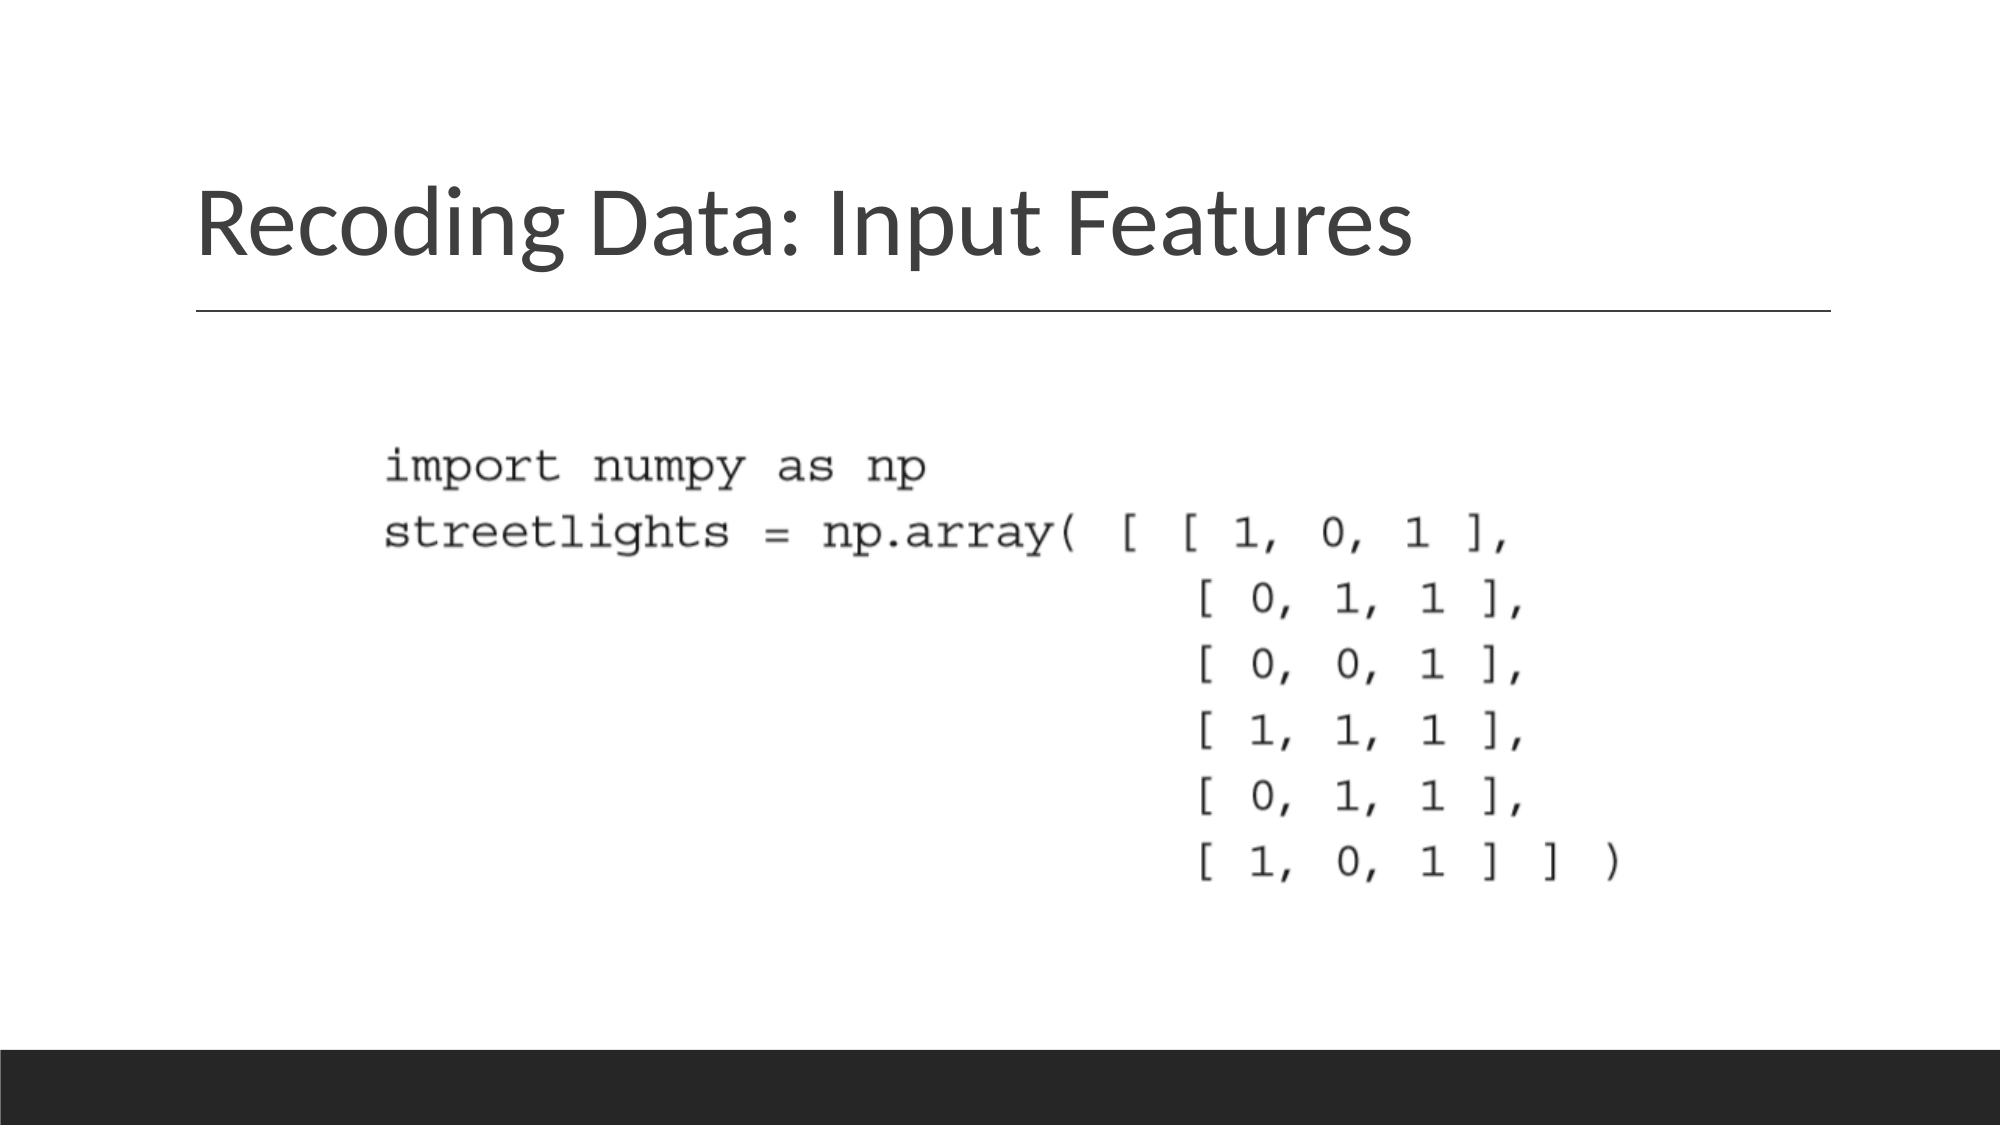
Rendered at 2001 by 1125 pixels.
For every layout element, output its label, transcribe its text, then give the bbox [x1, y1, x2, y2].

picture [374, 436, 1626, 897]
title Recoding Data: Input Features [180, 47, 1830, 285]
